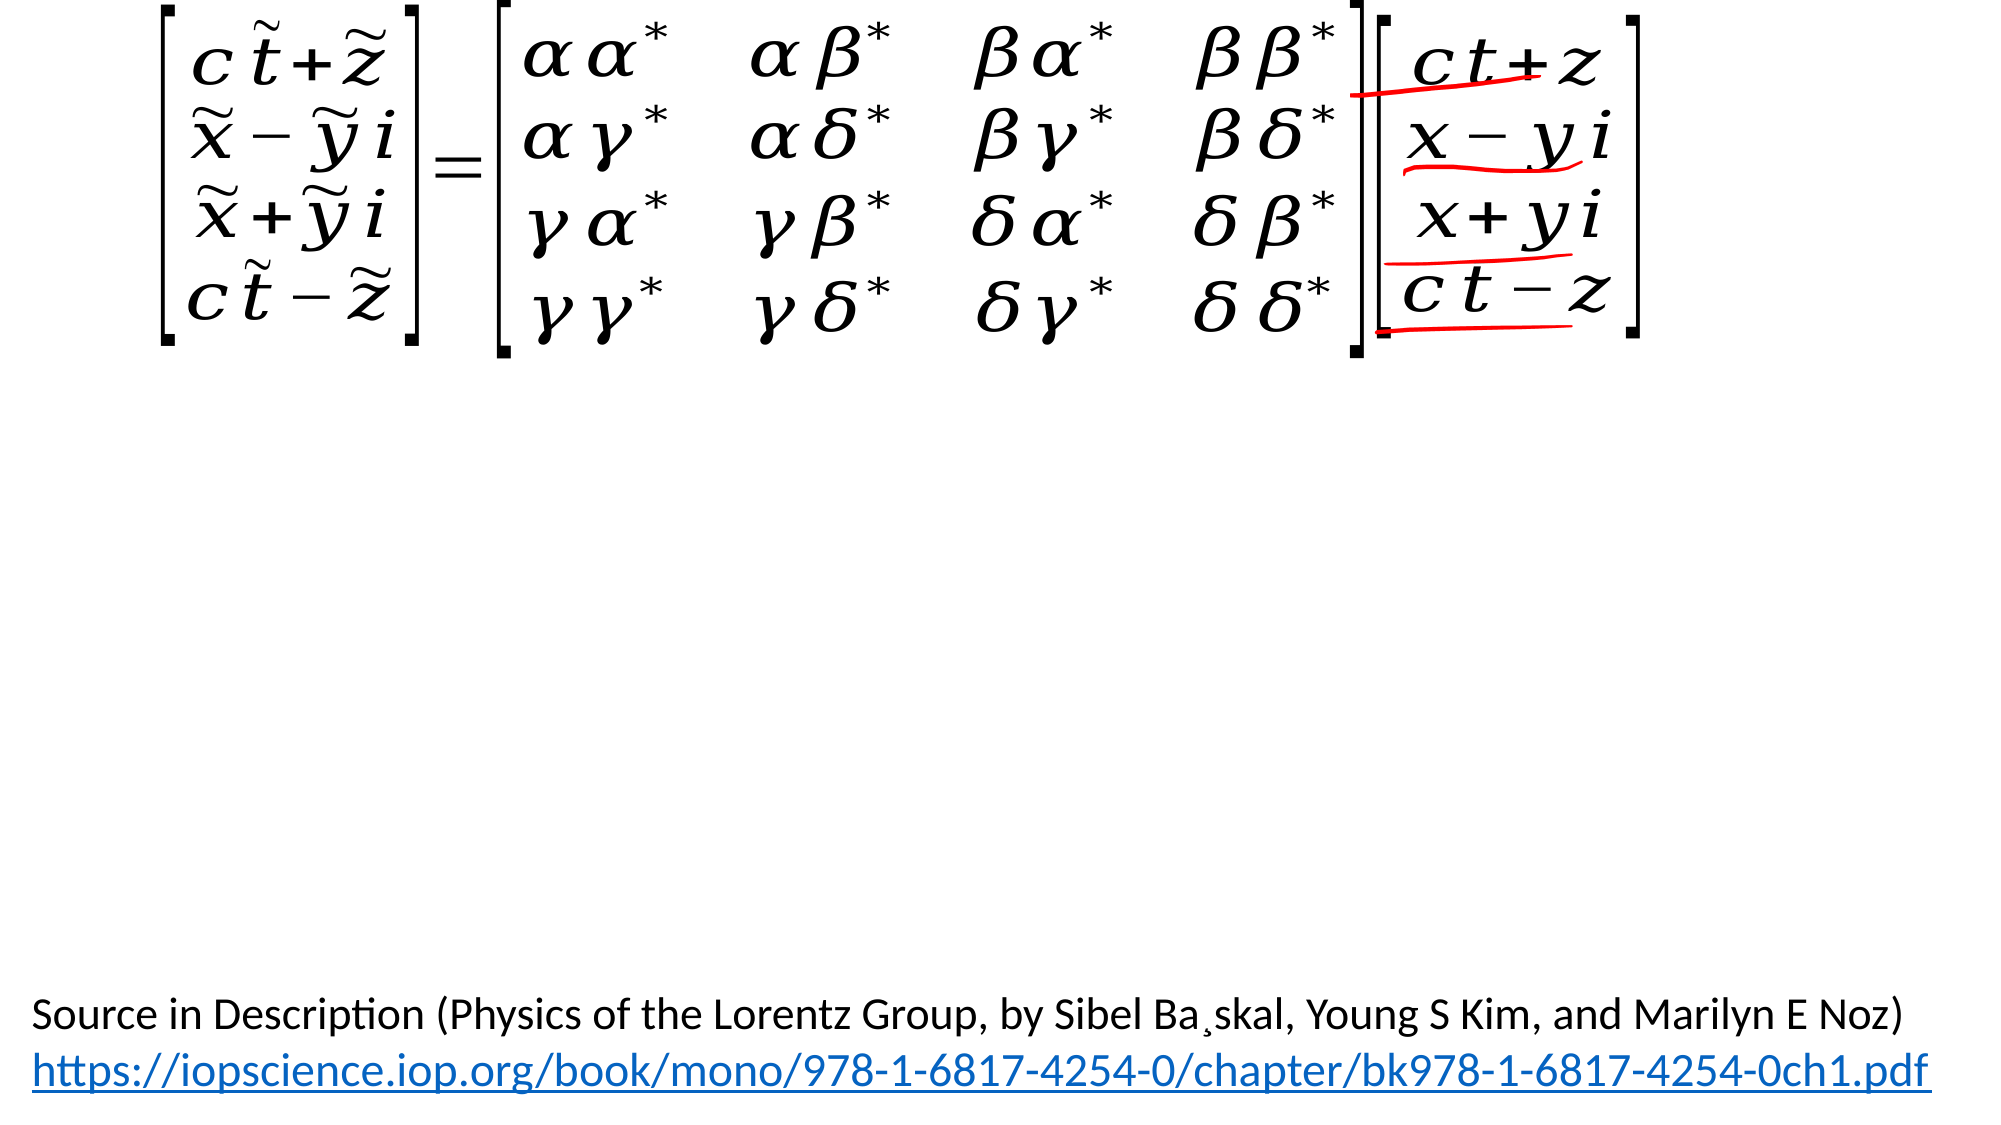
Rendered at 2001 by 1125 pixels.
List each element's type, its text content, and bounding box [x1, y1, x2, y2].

picture [1350, 75, 1593, 344]
text_box Source in Description (Physics of the Lorentz Group, by Sibel Ba¸skal, Young S Kim, and Marilyn E Noz) https://iopscience.iop.org/book/mono/978-1-6817-4254-0/chapter/bk978-1-6817-4254-0ch1.pdf [16, 976, 1974, 1104]
